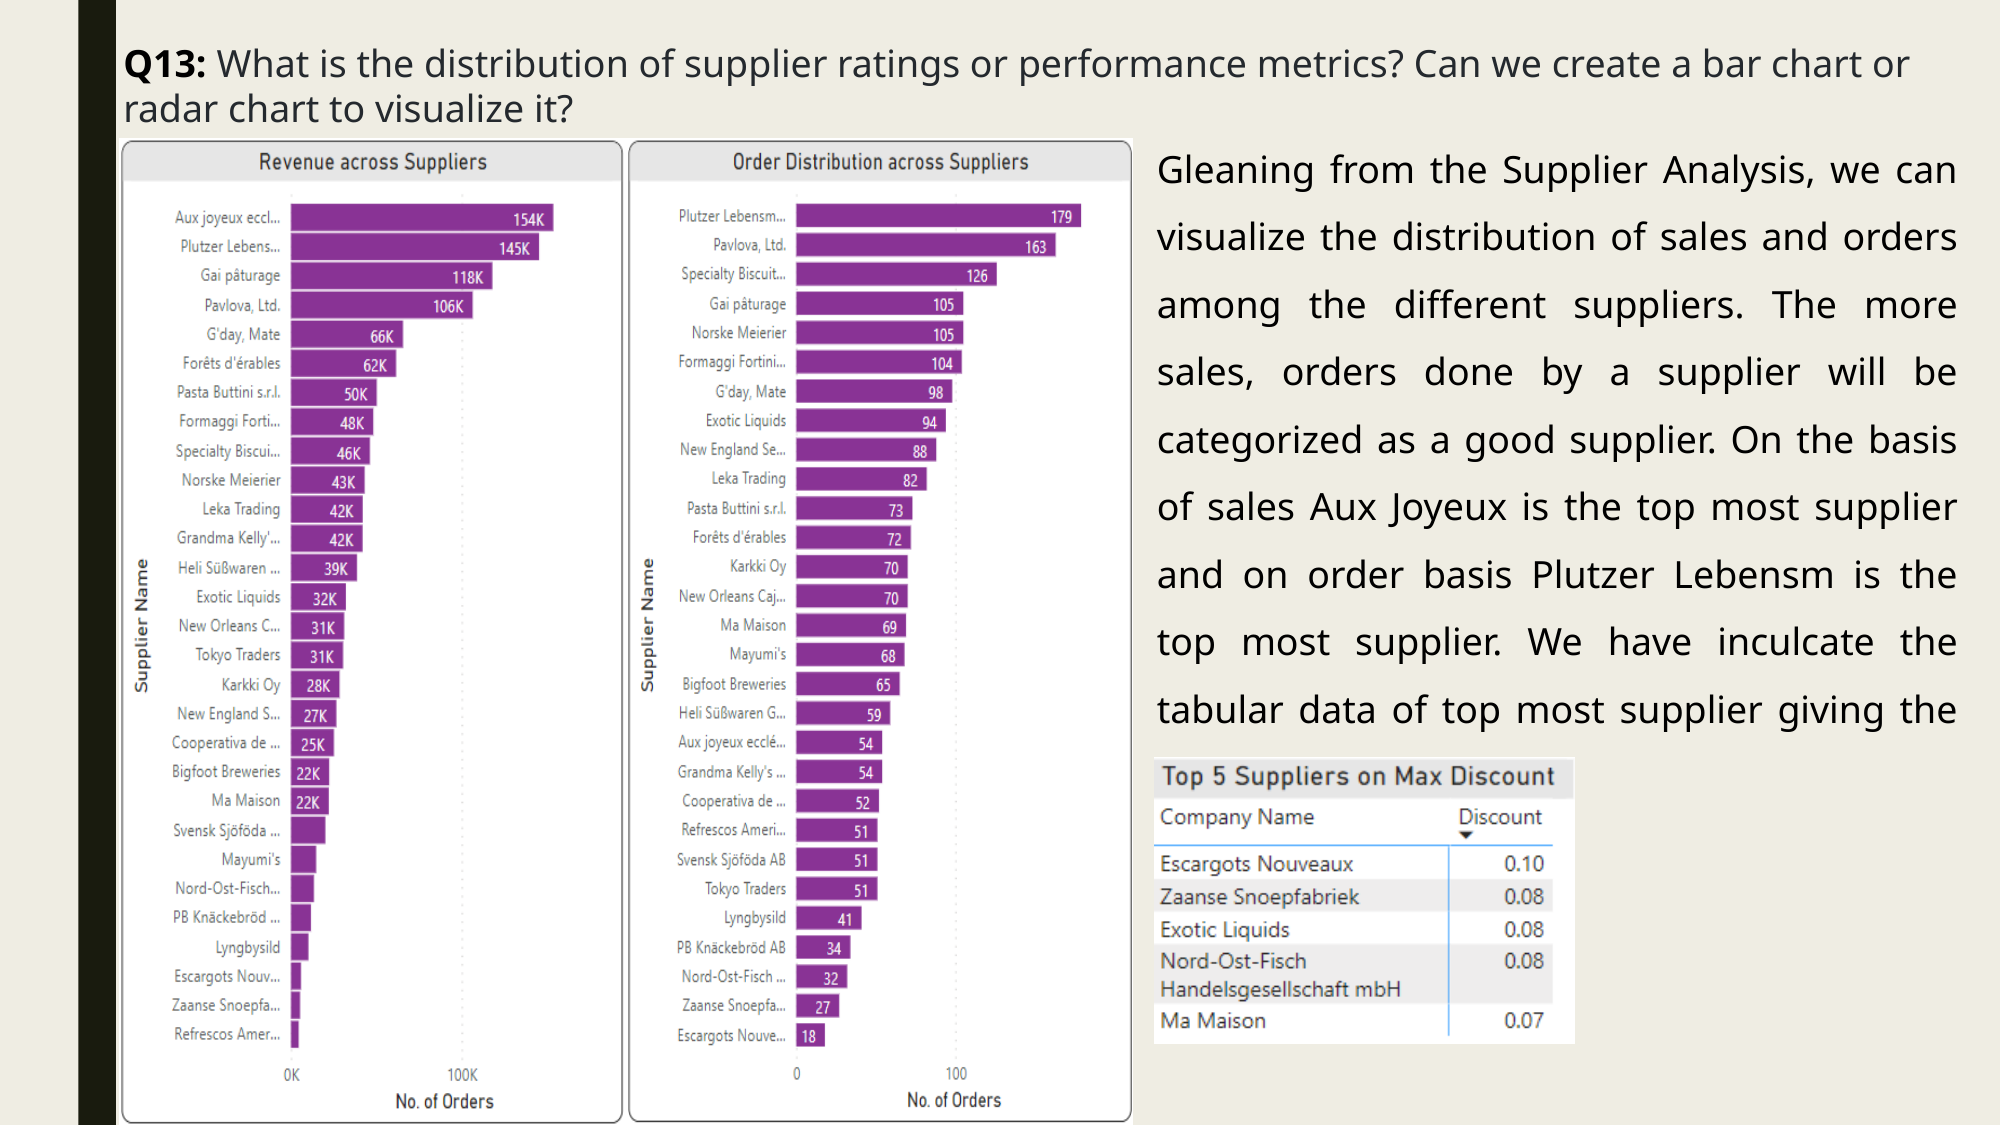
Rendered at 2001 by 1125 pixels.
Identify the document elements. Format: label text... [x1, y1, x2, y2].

picture [1154, 757, 1575, 1044]
text_box Q13: What is the distribution of supplier ratings or performance metrics? Can we create a bar chart or radar chart to visualize it? [108, 32, 1963, 138]
text_box Gleaning from the Supplier Analysis, we can visualize the distribution of sales and orders among the different suppliers. The more sales, orders done by a supplier will be categorized as a good supplier. On the basis of sales Aux Joyeux is the top most supplier and on order basis Plutzer Lebensm is the top most supplier. We have inculcate the tabular data of top most supplier giving the highest discount. [1142, 115, 1974, 806]
picture [119, 138, 1133, 1125]
